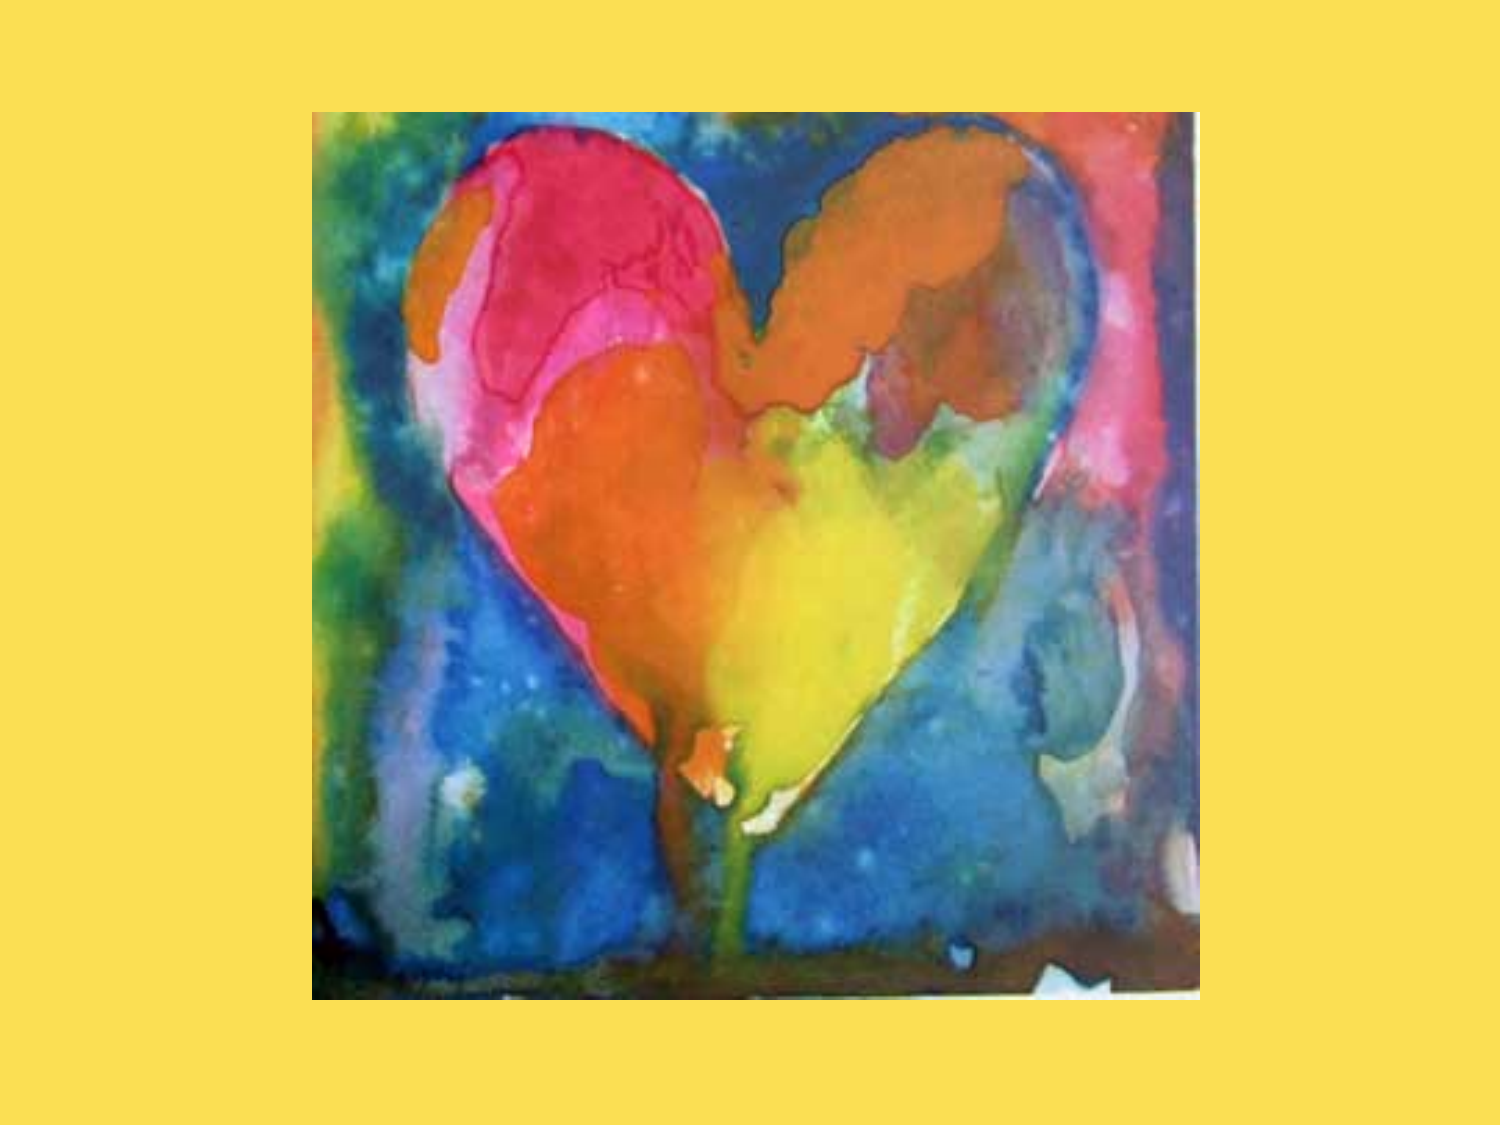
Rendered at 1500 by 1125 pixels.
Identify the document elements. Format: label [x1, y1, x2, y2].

picture [312, 112, 1201, 1001]
